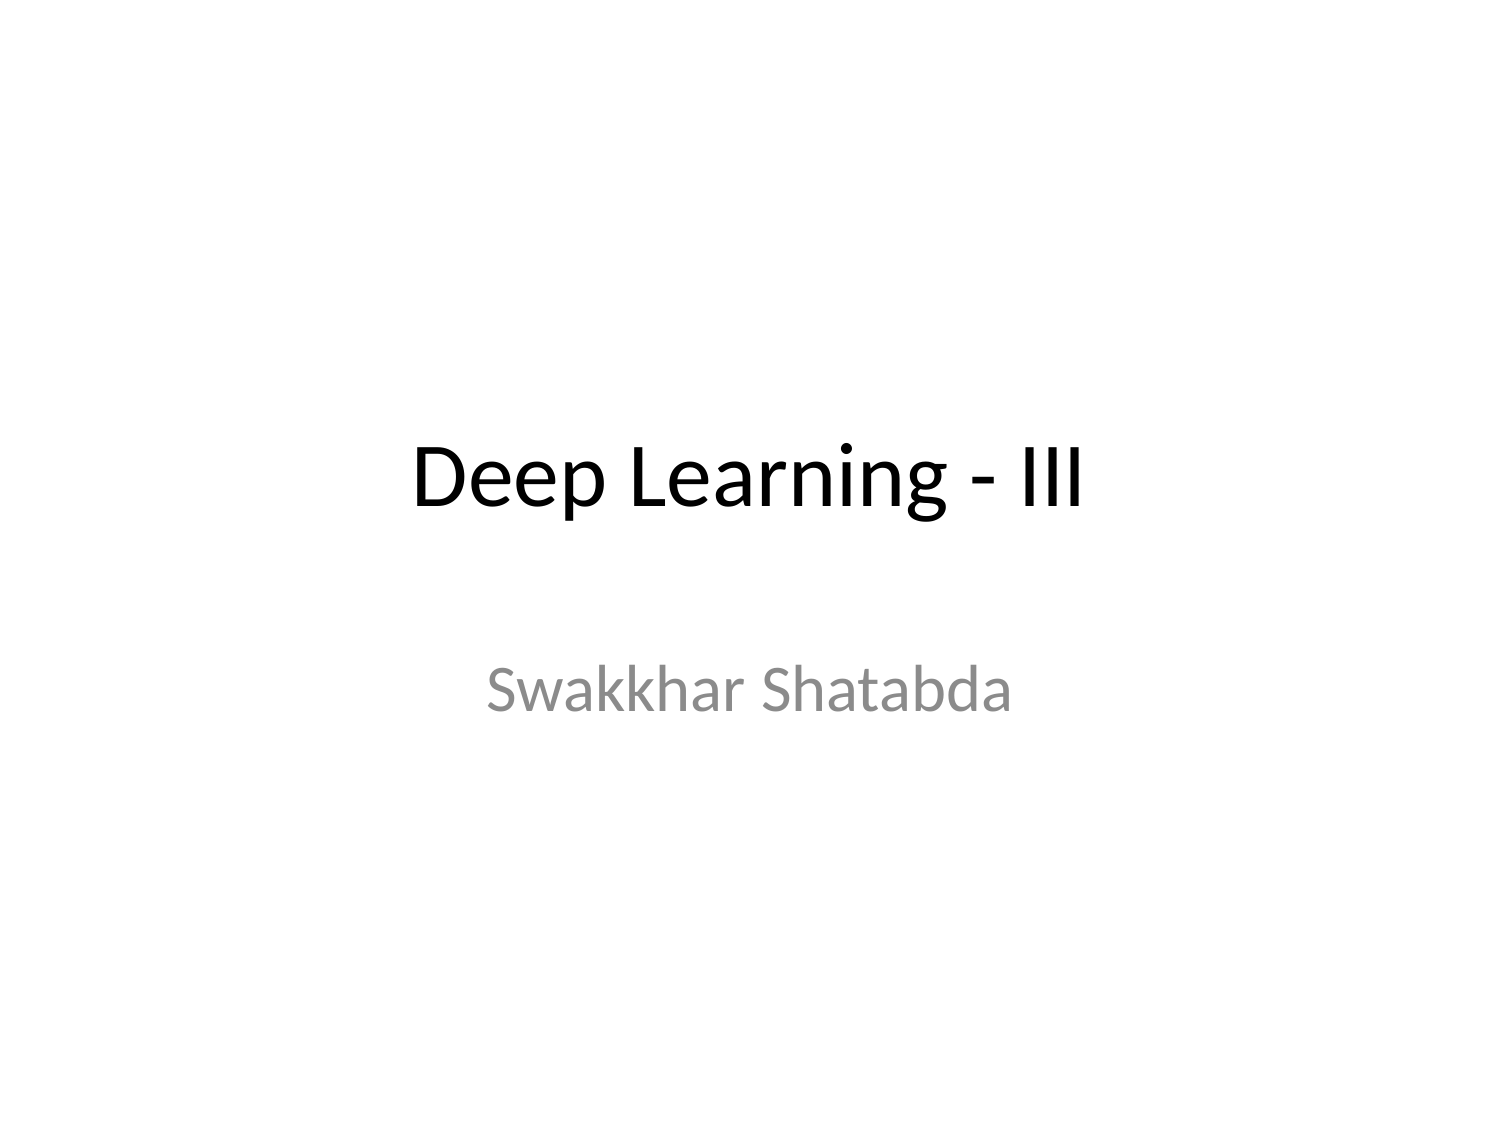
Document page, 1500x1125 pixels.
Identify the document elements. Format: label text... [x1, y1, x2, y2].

subtitle Swakkhar Shatabda [225, 637, 1275, 925]
title Deep Learning - III [112, 349, 1388, 591]
